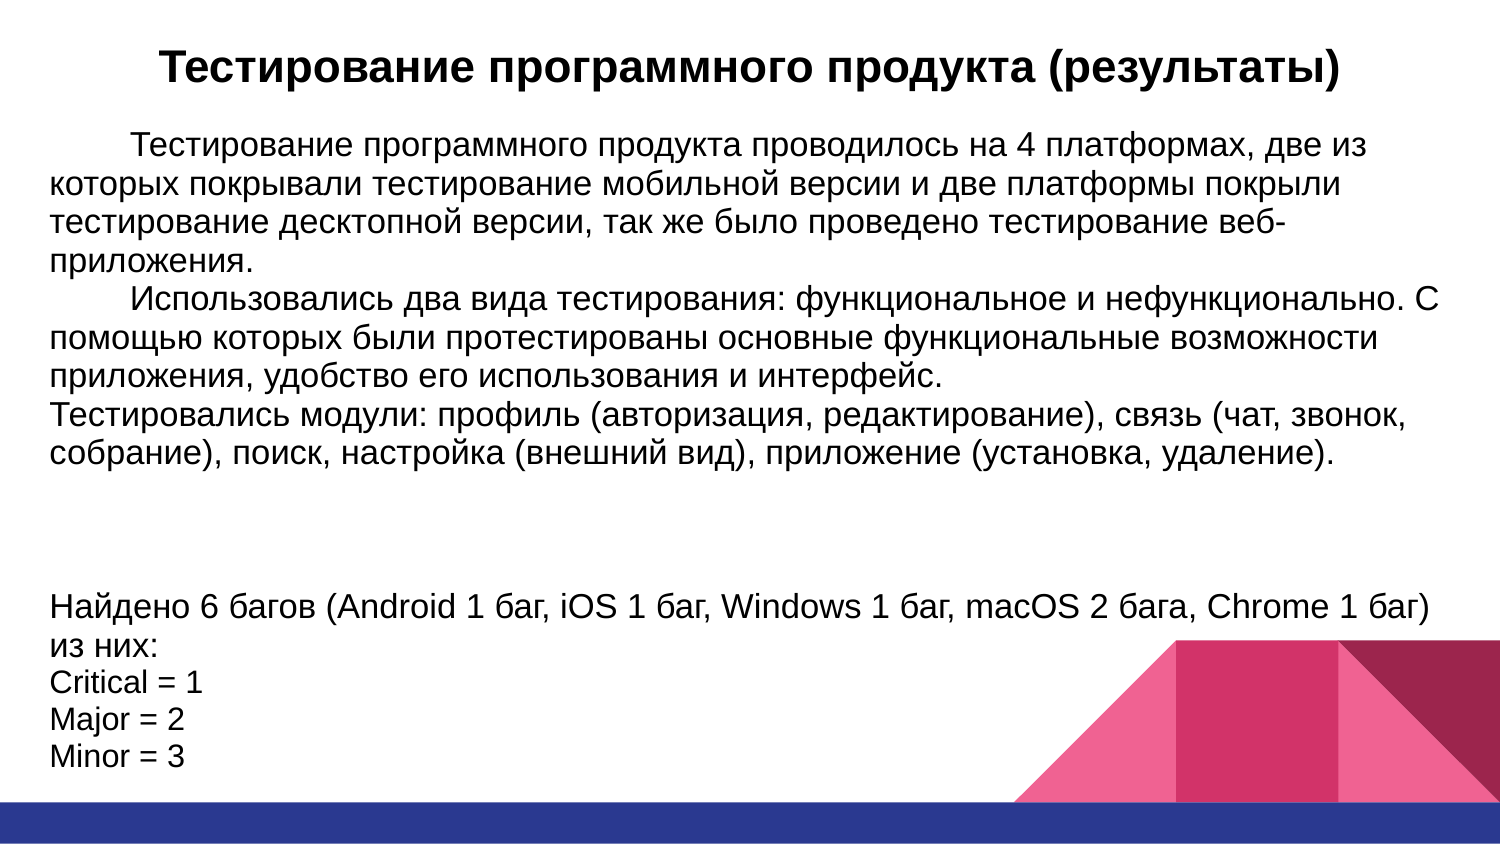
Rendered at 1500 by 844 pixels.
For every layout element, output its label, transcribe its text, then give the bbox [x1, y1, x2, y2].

title Тестирование программного продукта (результаты) [51, 26, 1449, 110]
list Тестирование программного продукта проводилось на 4 платформах, две из которых покрывали тестирование мобильной версии и две платформы покрыли тестирование десктопной версии, так же было проведено тестирование веб-приложения. Использовались два вида тестирования: функциональное и нефункционально. С помощью которых были протестированы основные функциональные возможности приложения, удобство его использования и интерфейс. Тестировались модули: профиль (авторизация, редактирование), связь (чат, звонок, собрание), поиск, настройка (внешний вид), приложение (установка, удаление). Найдено 6 багов (Android 1 баг, iOS 1 баг, Windows 1 баг, macOS 2 бага, Chrome 1 баг) из них: Critical = 1 Major = 2 Minor = 3 [34, 110, 1476, 799]
